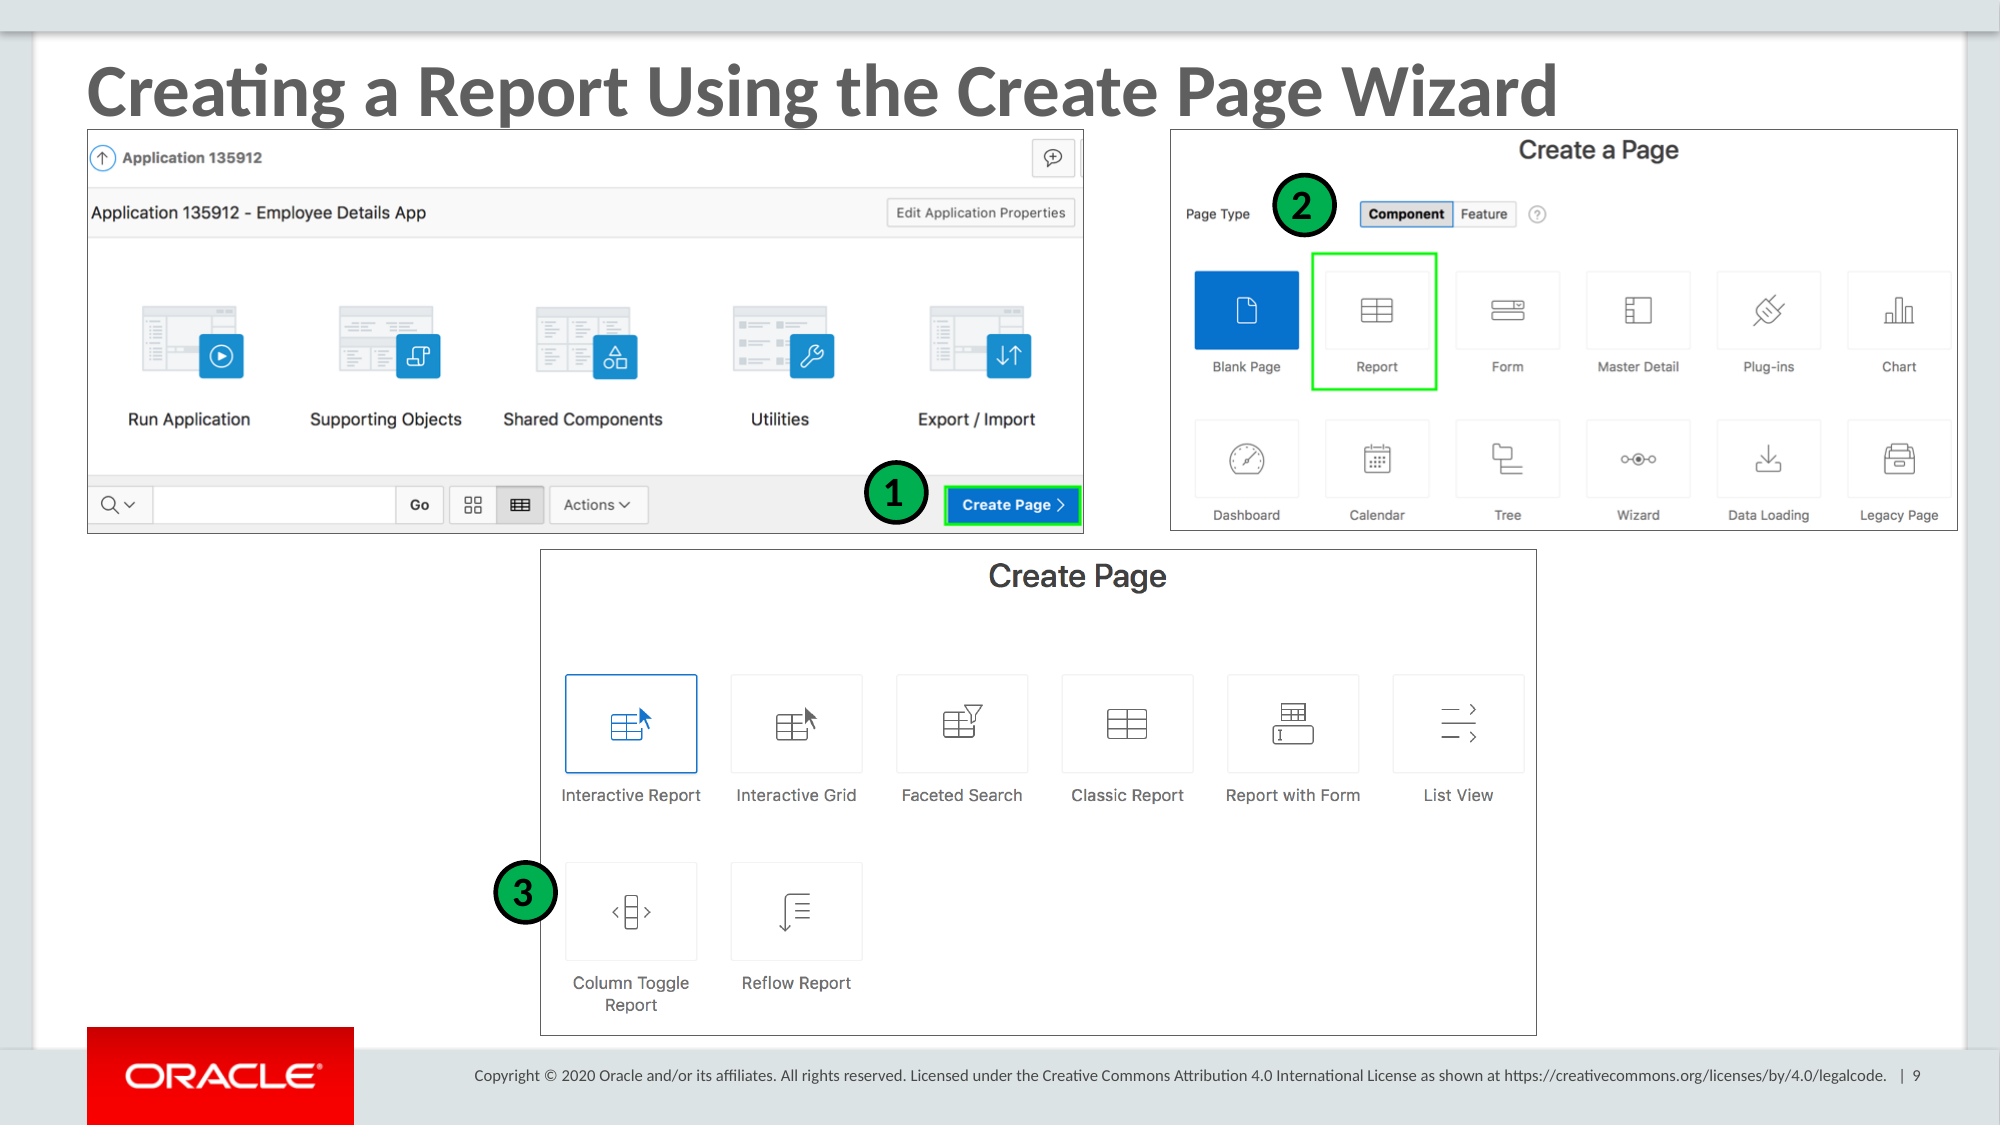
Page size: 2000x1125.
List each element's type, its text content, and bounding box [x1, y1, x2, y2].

picture [87, 1027, 354, 1125]
picture [540, 549, 1537, 1036]
picture [1170, 129, 1959, 531]
picture [86, 129, 1084, 534]
title Creating a Report Using the Create Page Wizard [87, 89, 1913, 131]
text_box 3 [495, 862, 535, 923]
